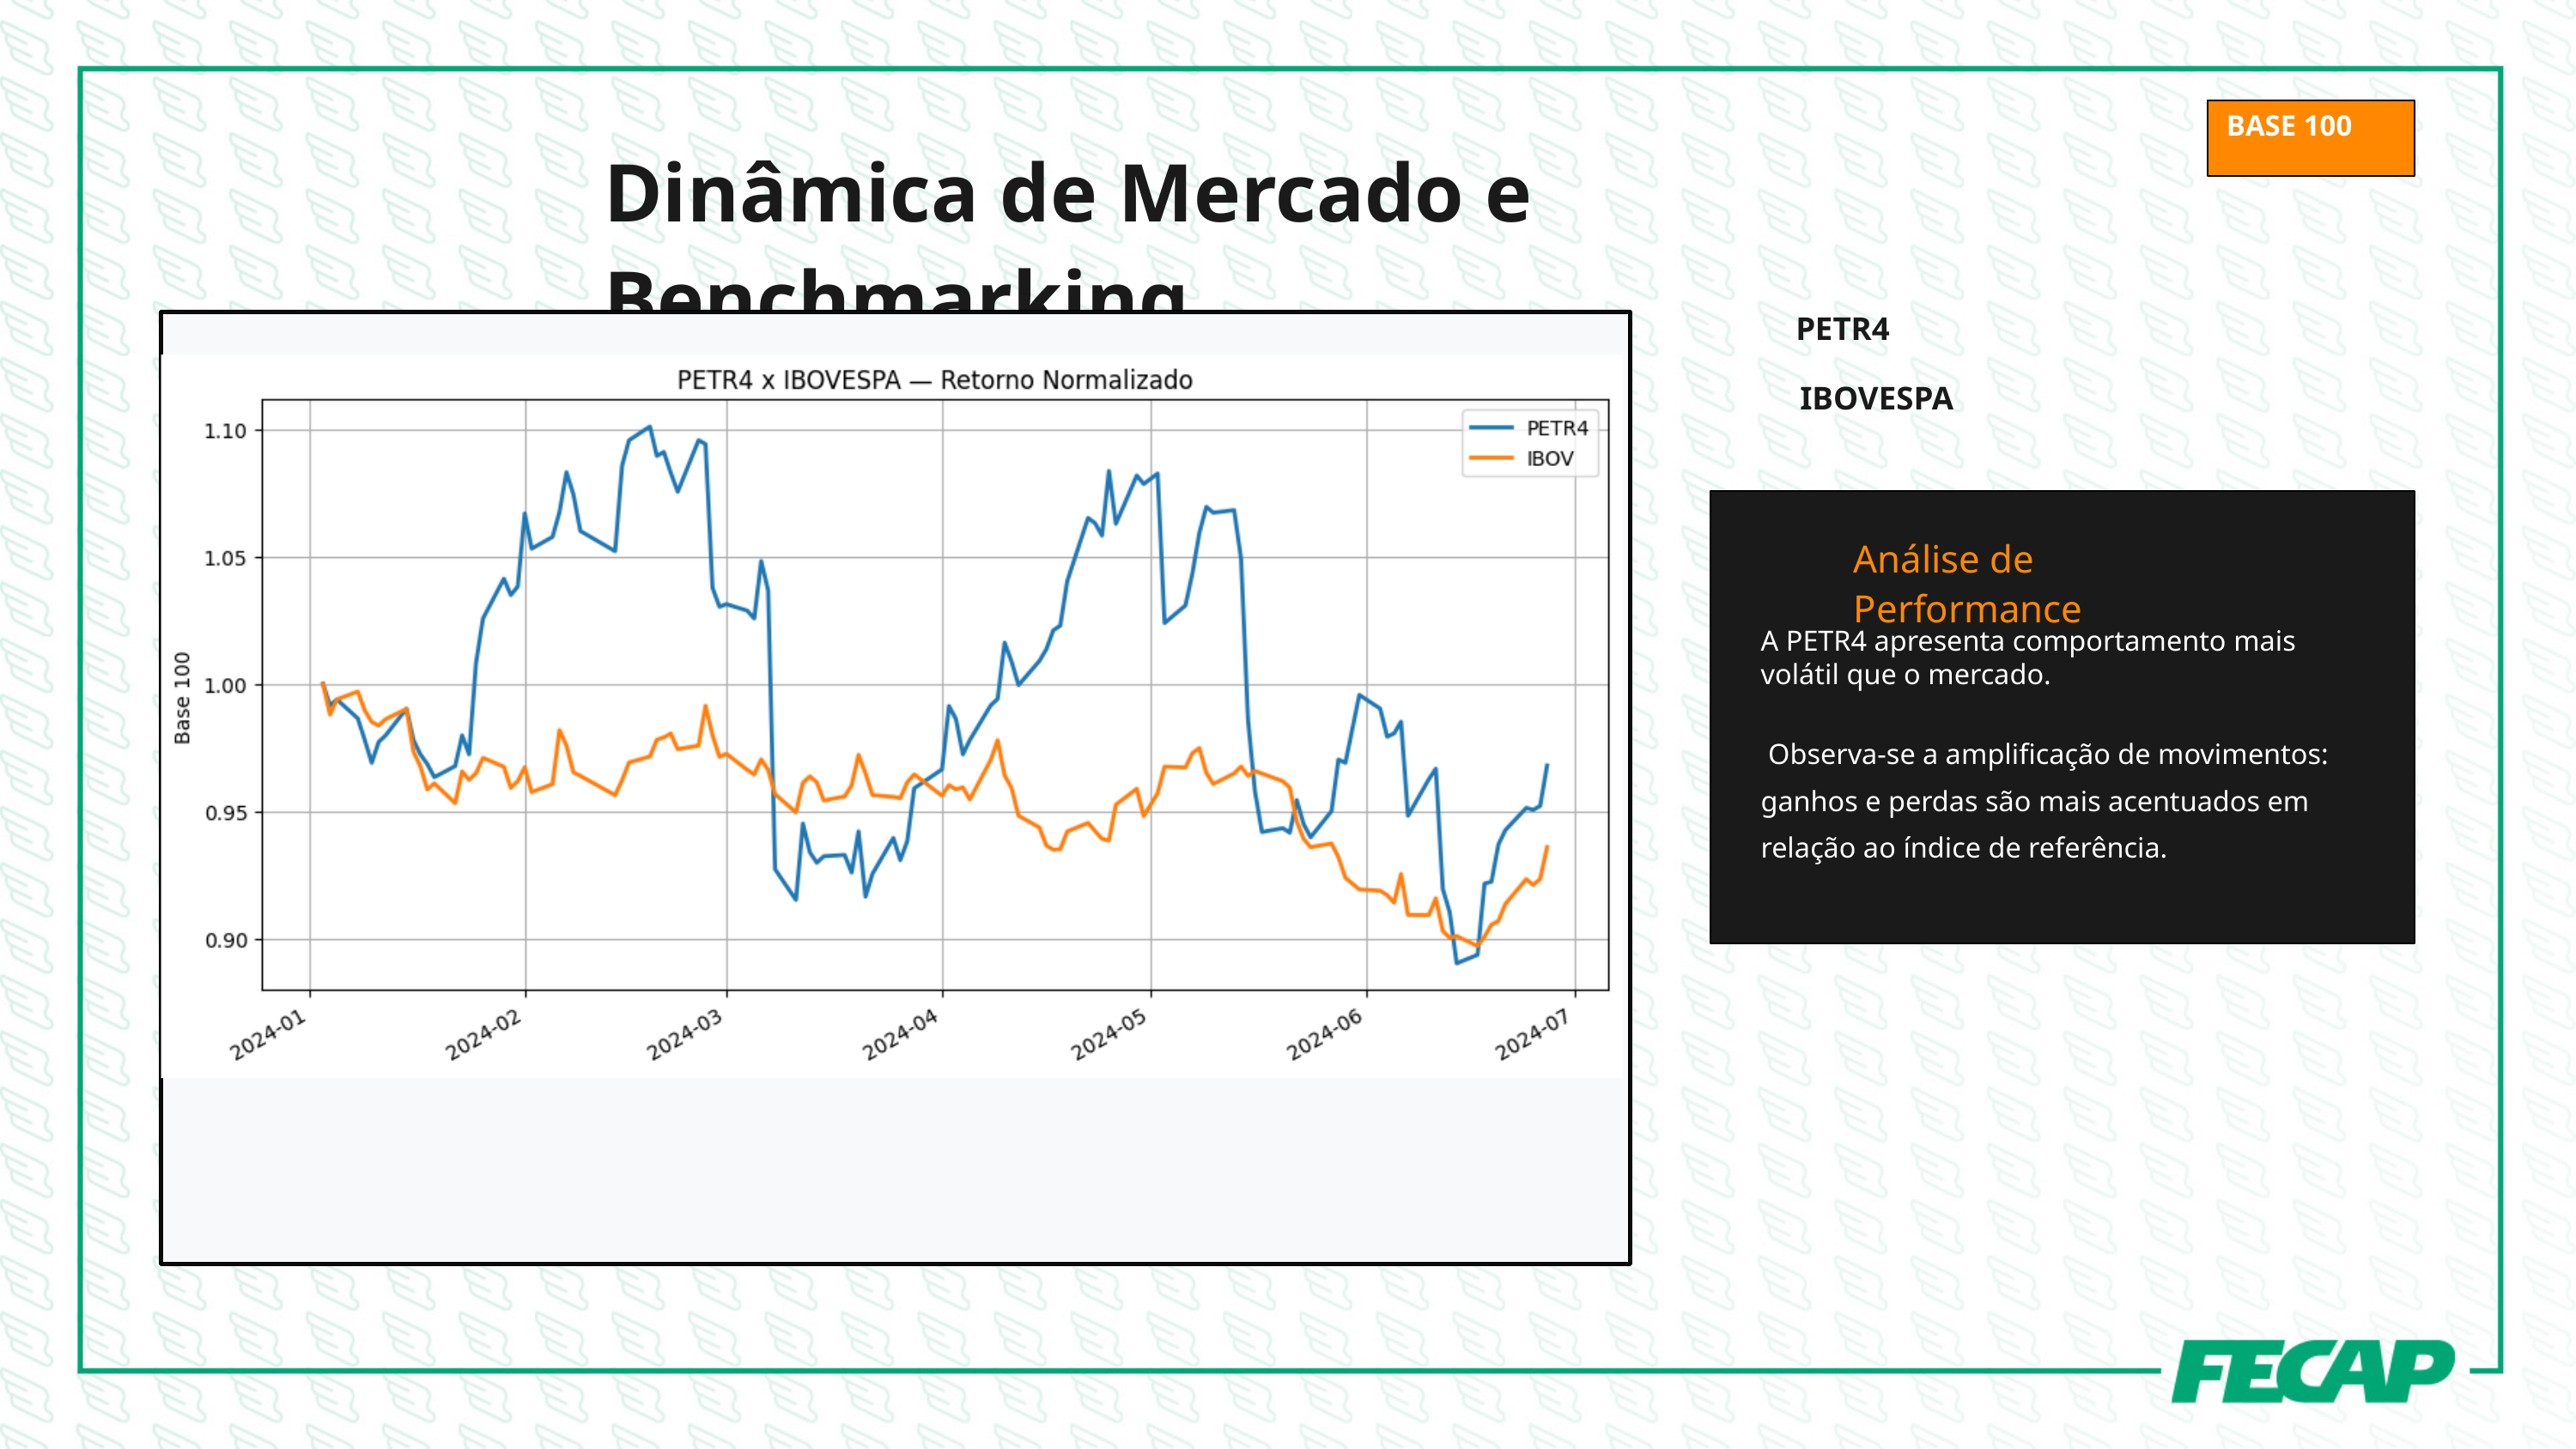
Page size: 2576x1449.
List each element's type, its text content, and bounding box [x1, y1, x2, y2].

text_box IBOVESPA [1800, 373, 1955, 416]
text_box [1710, 490, 2415, 944]
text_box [159, 310, 1632, 1266]
text_box [0, 0, 2576, 1449]
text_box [2207, 100, 2415, 177]
text_box PETR4 [1795, 303, 1892, 347]
text_box Dinâmica de Mercado e Benchmarking [604, 130, 2134, 346]
